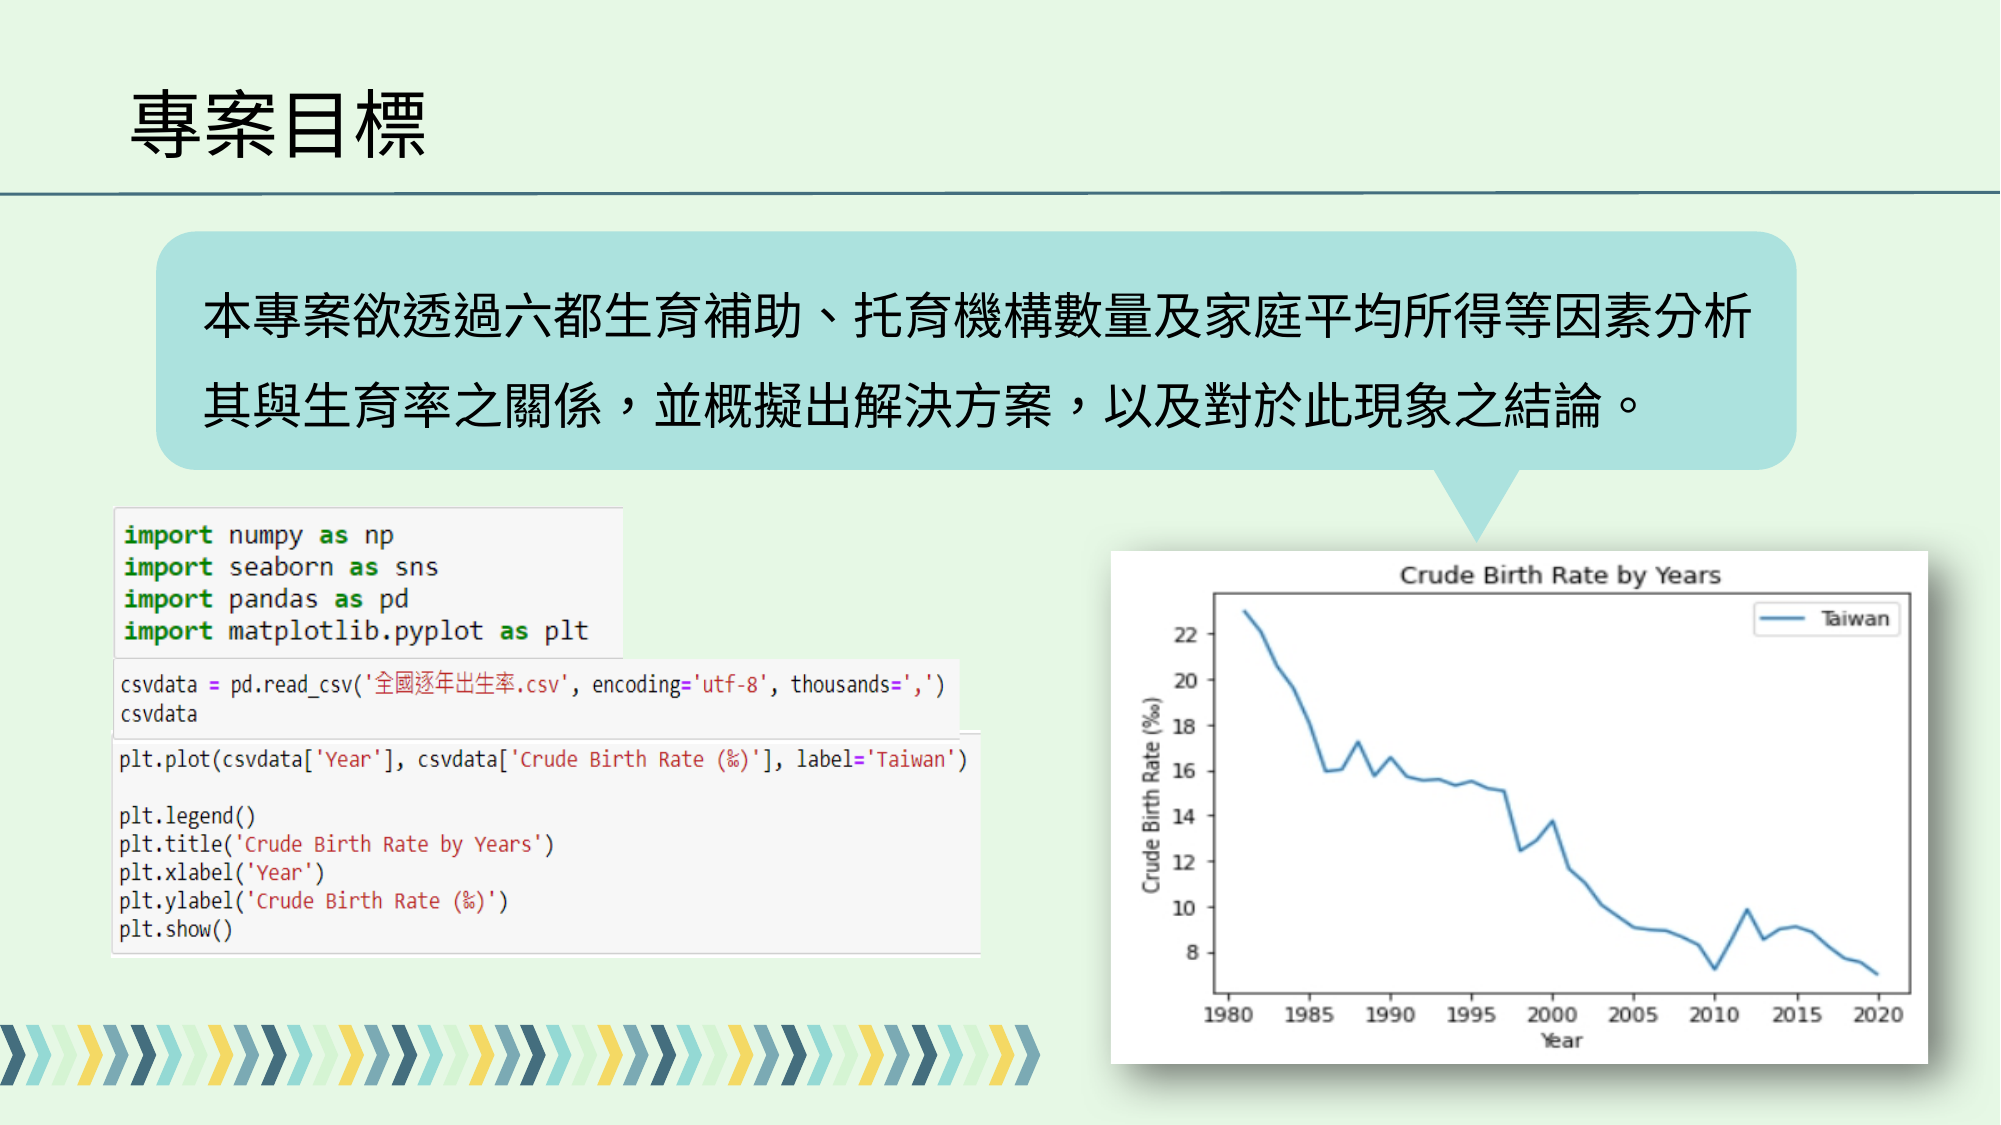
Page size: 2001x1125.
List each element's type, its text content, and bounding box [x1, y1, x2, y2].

text_box 本專案欲透過六都生育補助、托育機構數量及家庭平均所得等因素分析其與生育率之關係，並概擬出解決方案，以及對於此現象之結論。 [188, 246, 1816, 442]
text_box [155, 230, 1796, 471]
text_box [1431, 468, 1522, 545]
picture [110, 506, 981, 958]
text_box 專案目標 [113, 69, 1929, 175]
picture [1110, 551, 1929, 1064]
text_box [0, 1024, 1041, 1086]
